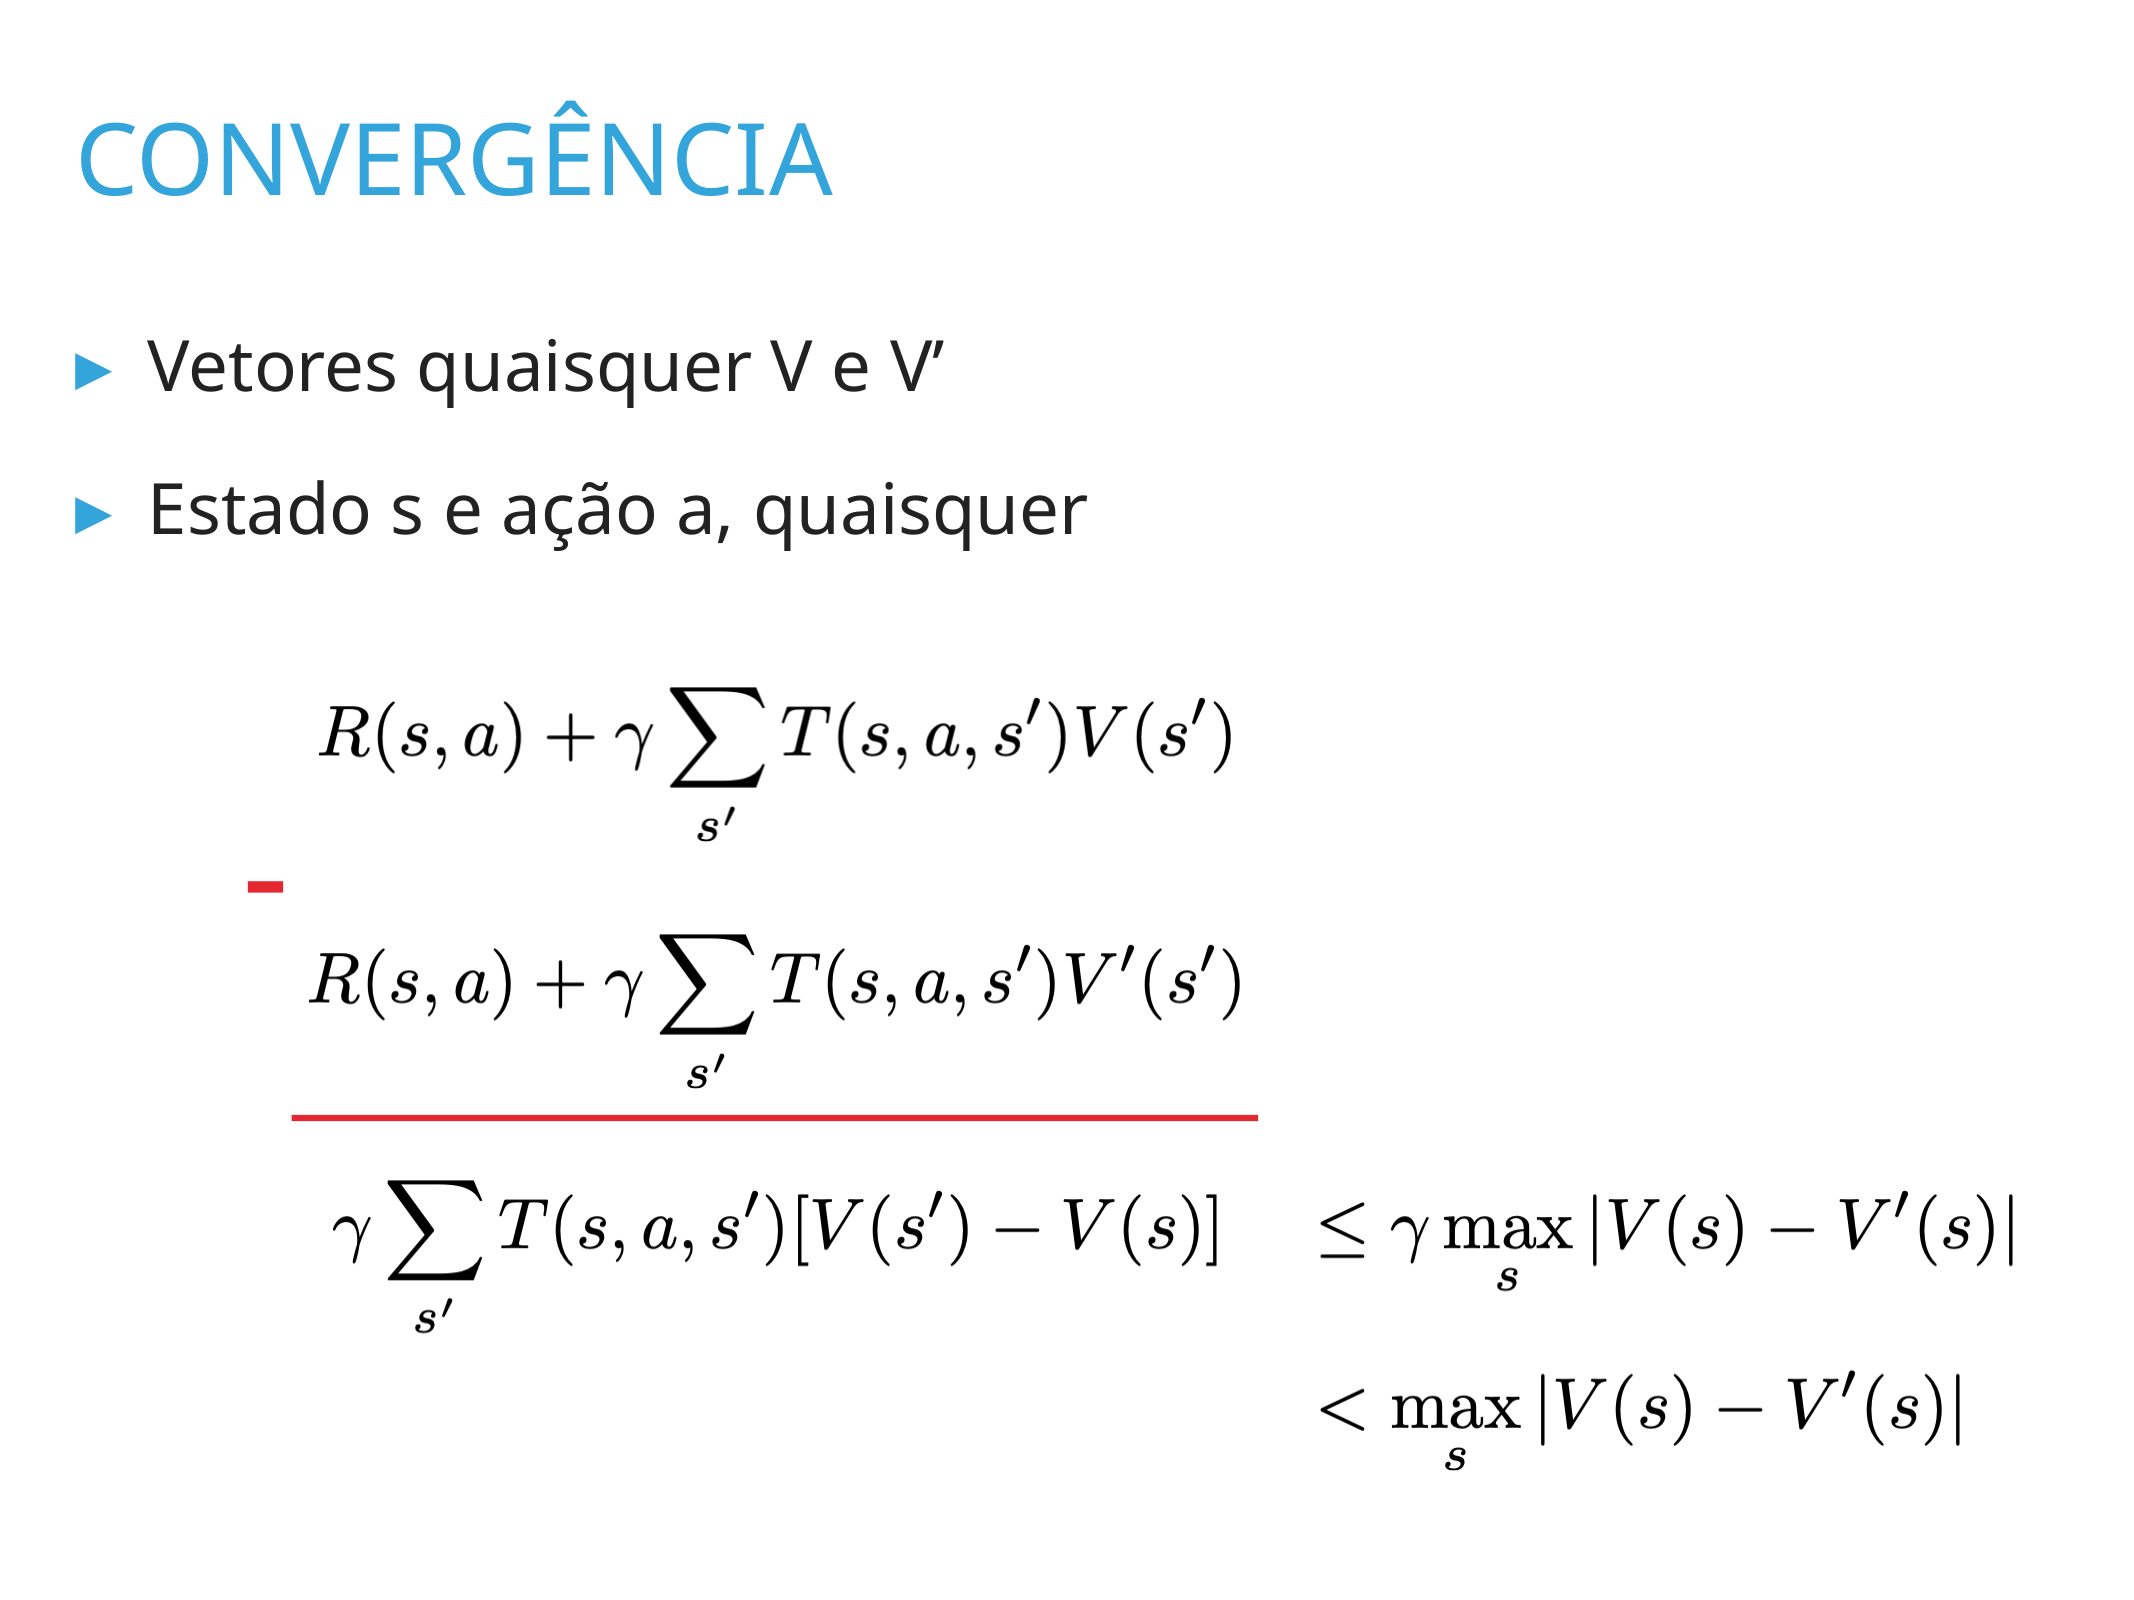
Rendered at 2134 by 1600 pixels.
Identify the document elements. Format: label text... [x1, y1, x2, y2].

picture [309, 933, 1241, 1089]
picture [333, 1180, 2013, 1471]
text_box - [234, 772, 299, 964]
text_box convergência [66, 110, 2067, 230]
text_box Vetores quaisquer V e V’ Estado s e ação a, quaisquer [66, 312, 2067, 580]
picture [319, 686, 1231, 842]
